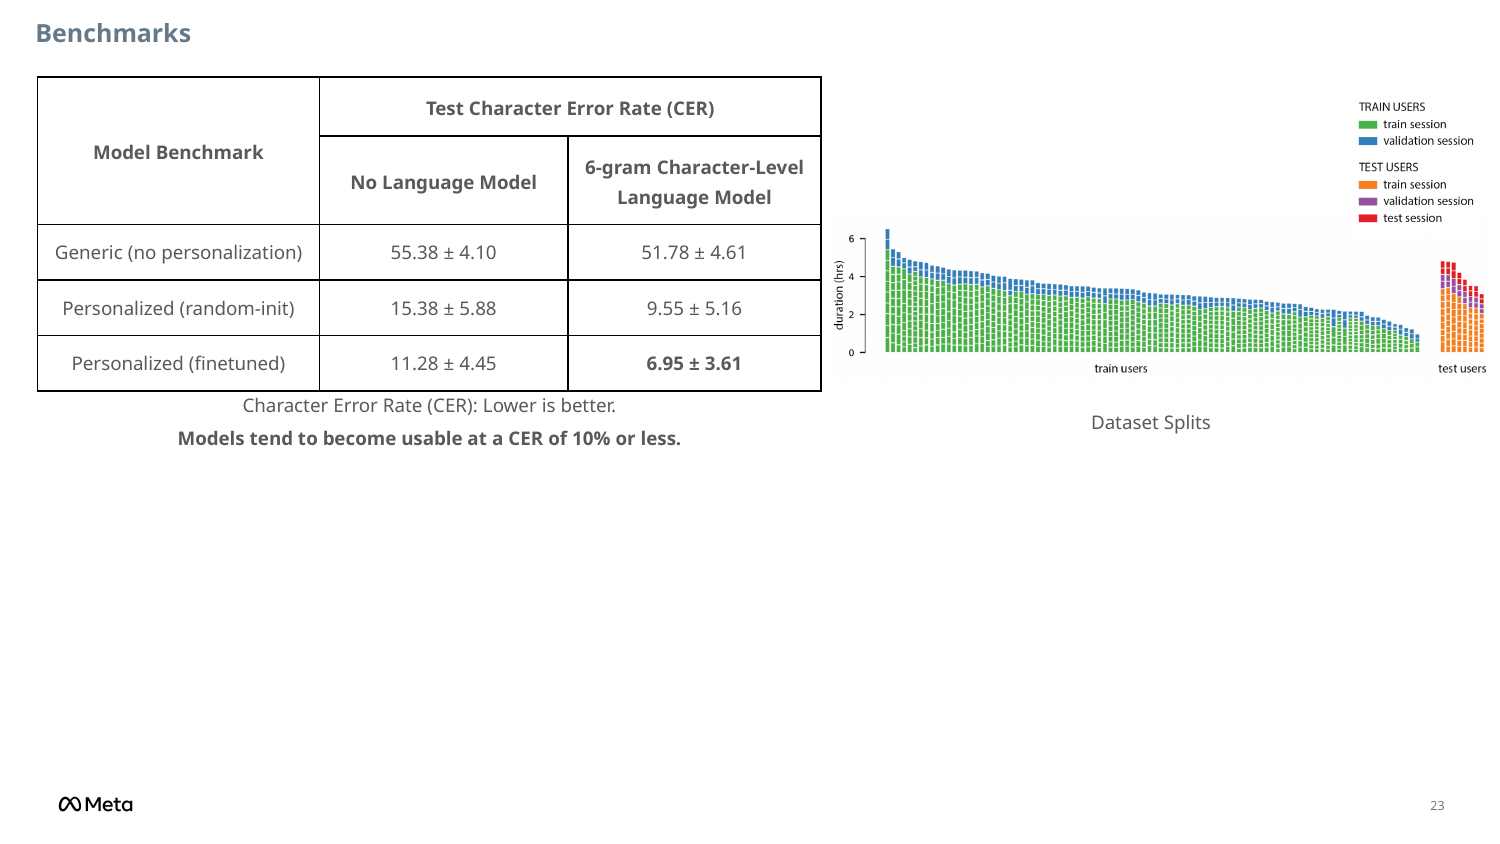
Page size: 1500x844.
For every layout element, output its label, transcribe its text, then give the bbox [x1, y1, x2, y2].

picture [824, 93, 1492, 383]
table_header Model Benchmark [38, 78, 319, 224]
table_cell Personalized (finetuned) [38, 336, 319, 390]
text_box Character Error Rate (CER): Lower is better. Models tend to become usable at a CER of 10% or less. [53, 382, 806, 444]
text_box Benchmarks [35, 15, 1361, 77]
table_cell Personalized (random-init) [38, 281, 319, 335]
text_box Dataset Splits [970, 399, 1331, 427]
table_cell 9.55 ± 5.16 [569, 281, 819, 335]
table_cell 6-gram Character-Level Language Model [569, 137, 820, 224]
table_cell 11.28 ± 4.45 [320, 336, 567, 382]
table_cell Generic (no personalization) [38, 225, 319, 279]
table_cell 55.38 ± 4.10 [320, 225, 567, 279]
table_cell 15.38 ± 5.88 [320, 281, 567, 335]
table_cell 6.95 ± 3.61 [569, 336, 820, 390]
table_cell 51.78 ± 4.61 [569, 225, 819, 279]
picture [44, 793, 147, 815]
table_header Test Character Error Rate (CER) [320, 78, 820, 135]
table_cell No Language Model [320, 137, 567, 224]
